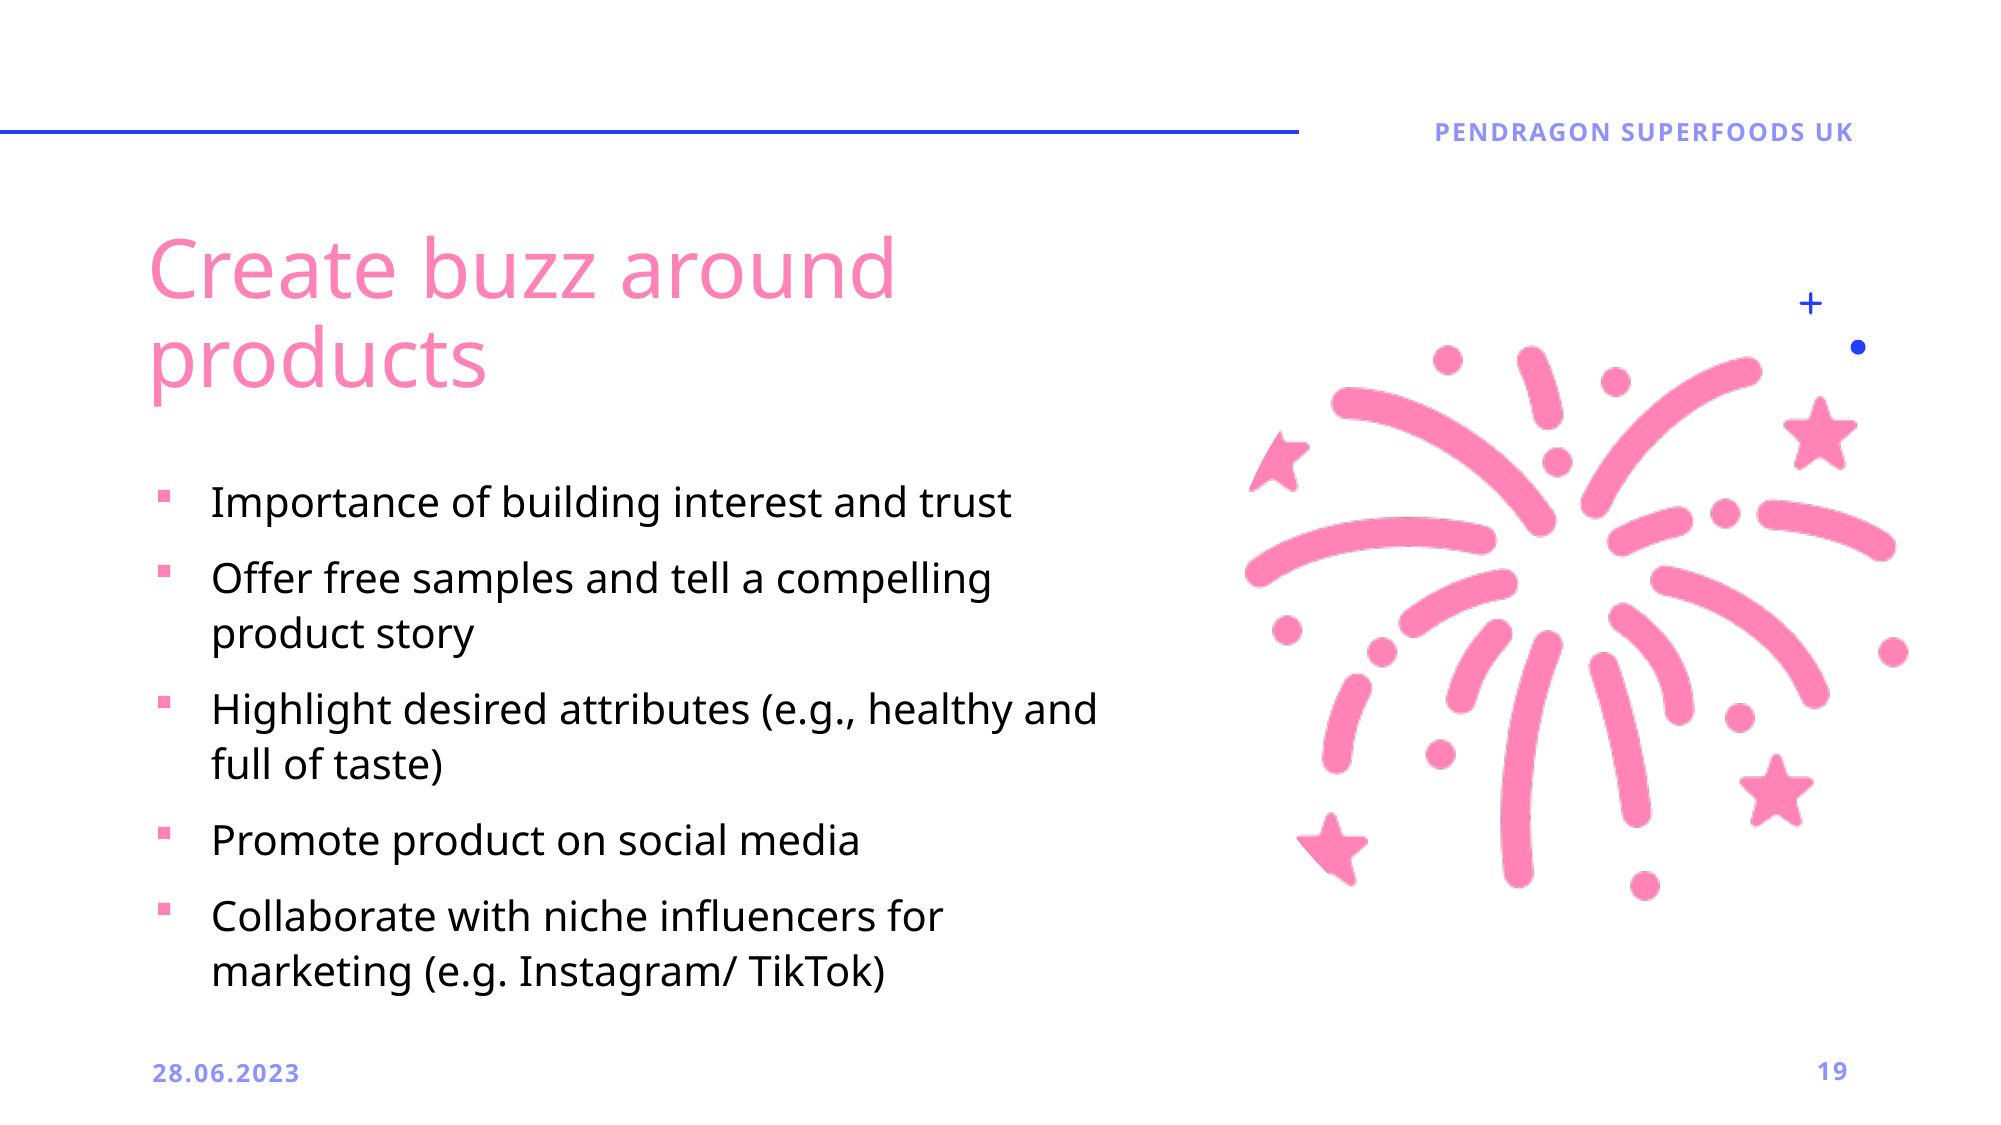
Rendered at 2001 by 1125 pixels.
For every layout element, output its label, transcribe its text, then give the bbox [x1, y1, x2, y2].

picture [1222, 273, 1923, 974]
footer PENDRAGON SUPERFOODS UK [1306, 101, 1982, 162]
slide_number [137, 1042, 588, 1103]
slide_number 19 [1412, 1042, 1863, 1103]
title Create buzz around products [131, 218, 1148, 413]
list Importance of building interest and trust Offer free samples and tell a compelling product story Highlight desired attributes (e.g., healthy and full of taste) Promote product on social media Collaborate with niche influencers for marketing (e.g. Instagram/ TikTok) [139, 463, 1155, 1013]
